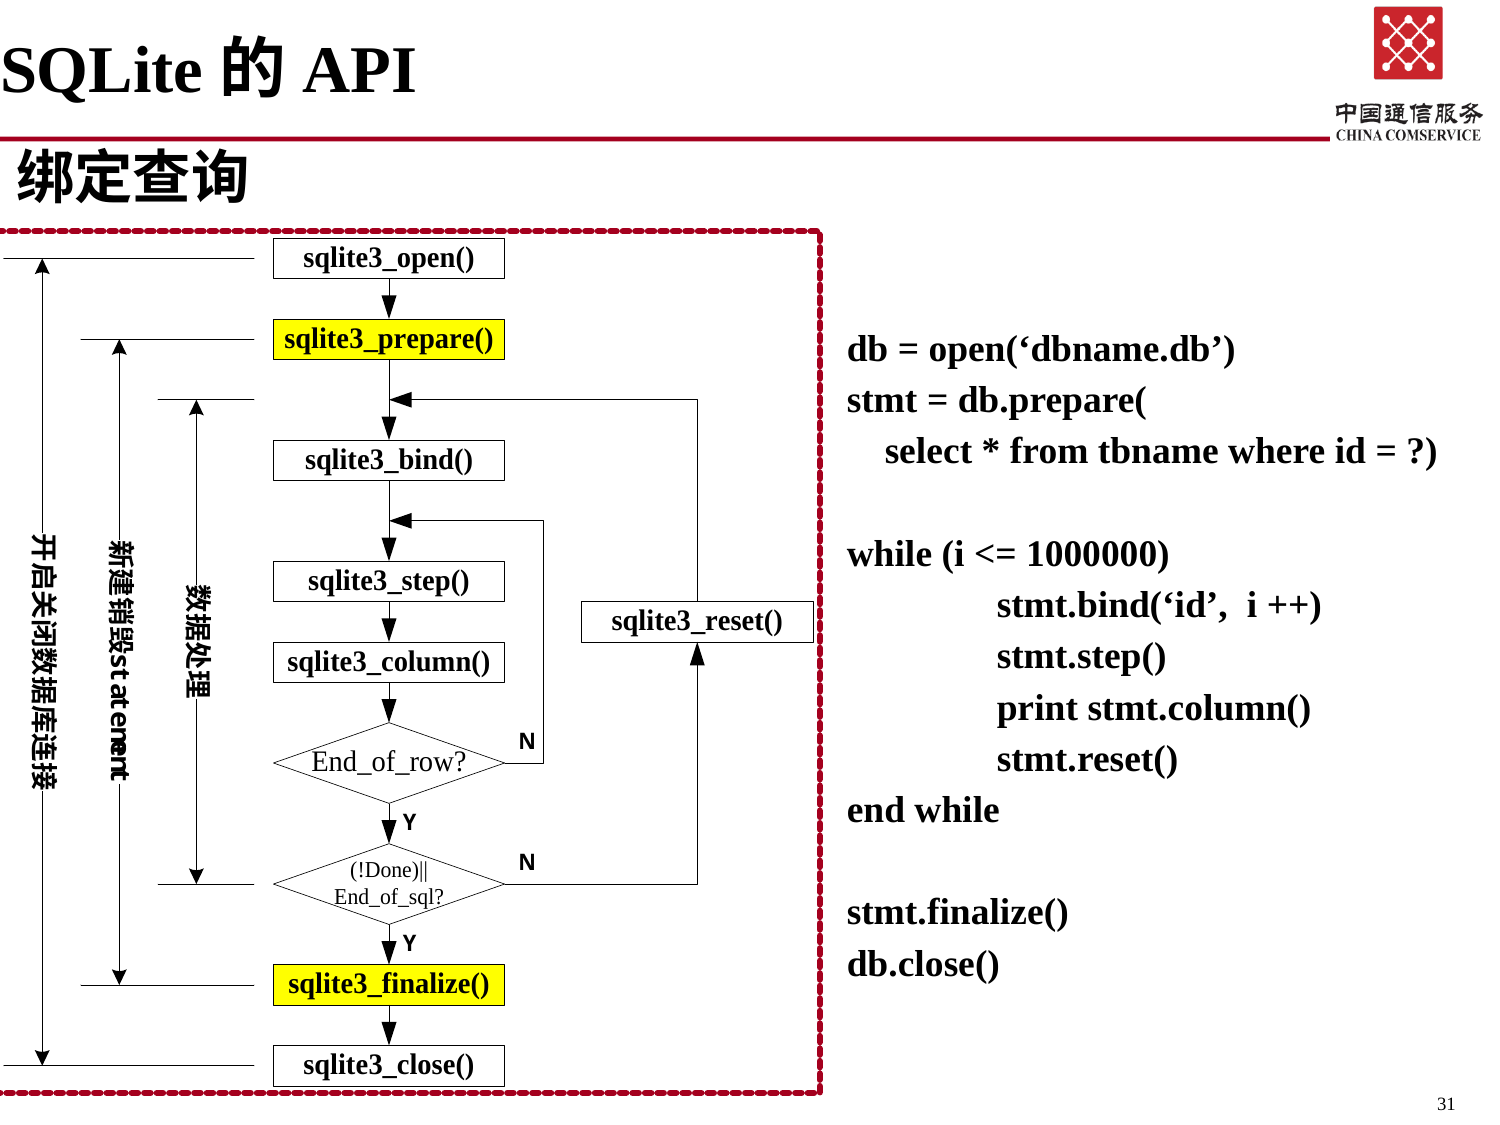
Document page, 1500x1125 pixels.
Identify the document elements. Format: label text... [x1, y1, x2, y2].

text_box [0, 234, 817, 1091]
text_box 绑定查询 [1, 140, 265, 219]
title SQLite的API [0, 0, 1500, 142]
text_box db = open(‘dbname.db’) stmt = db.prepare( select * from tbname where id = ?) while (i <= 1000000) stmt.bind(‘id’, i ++) stmt.step() print stmt.column() stmt.reset() end while stmt.finalize() db.close() [832, 316, 1500, 992]
